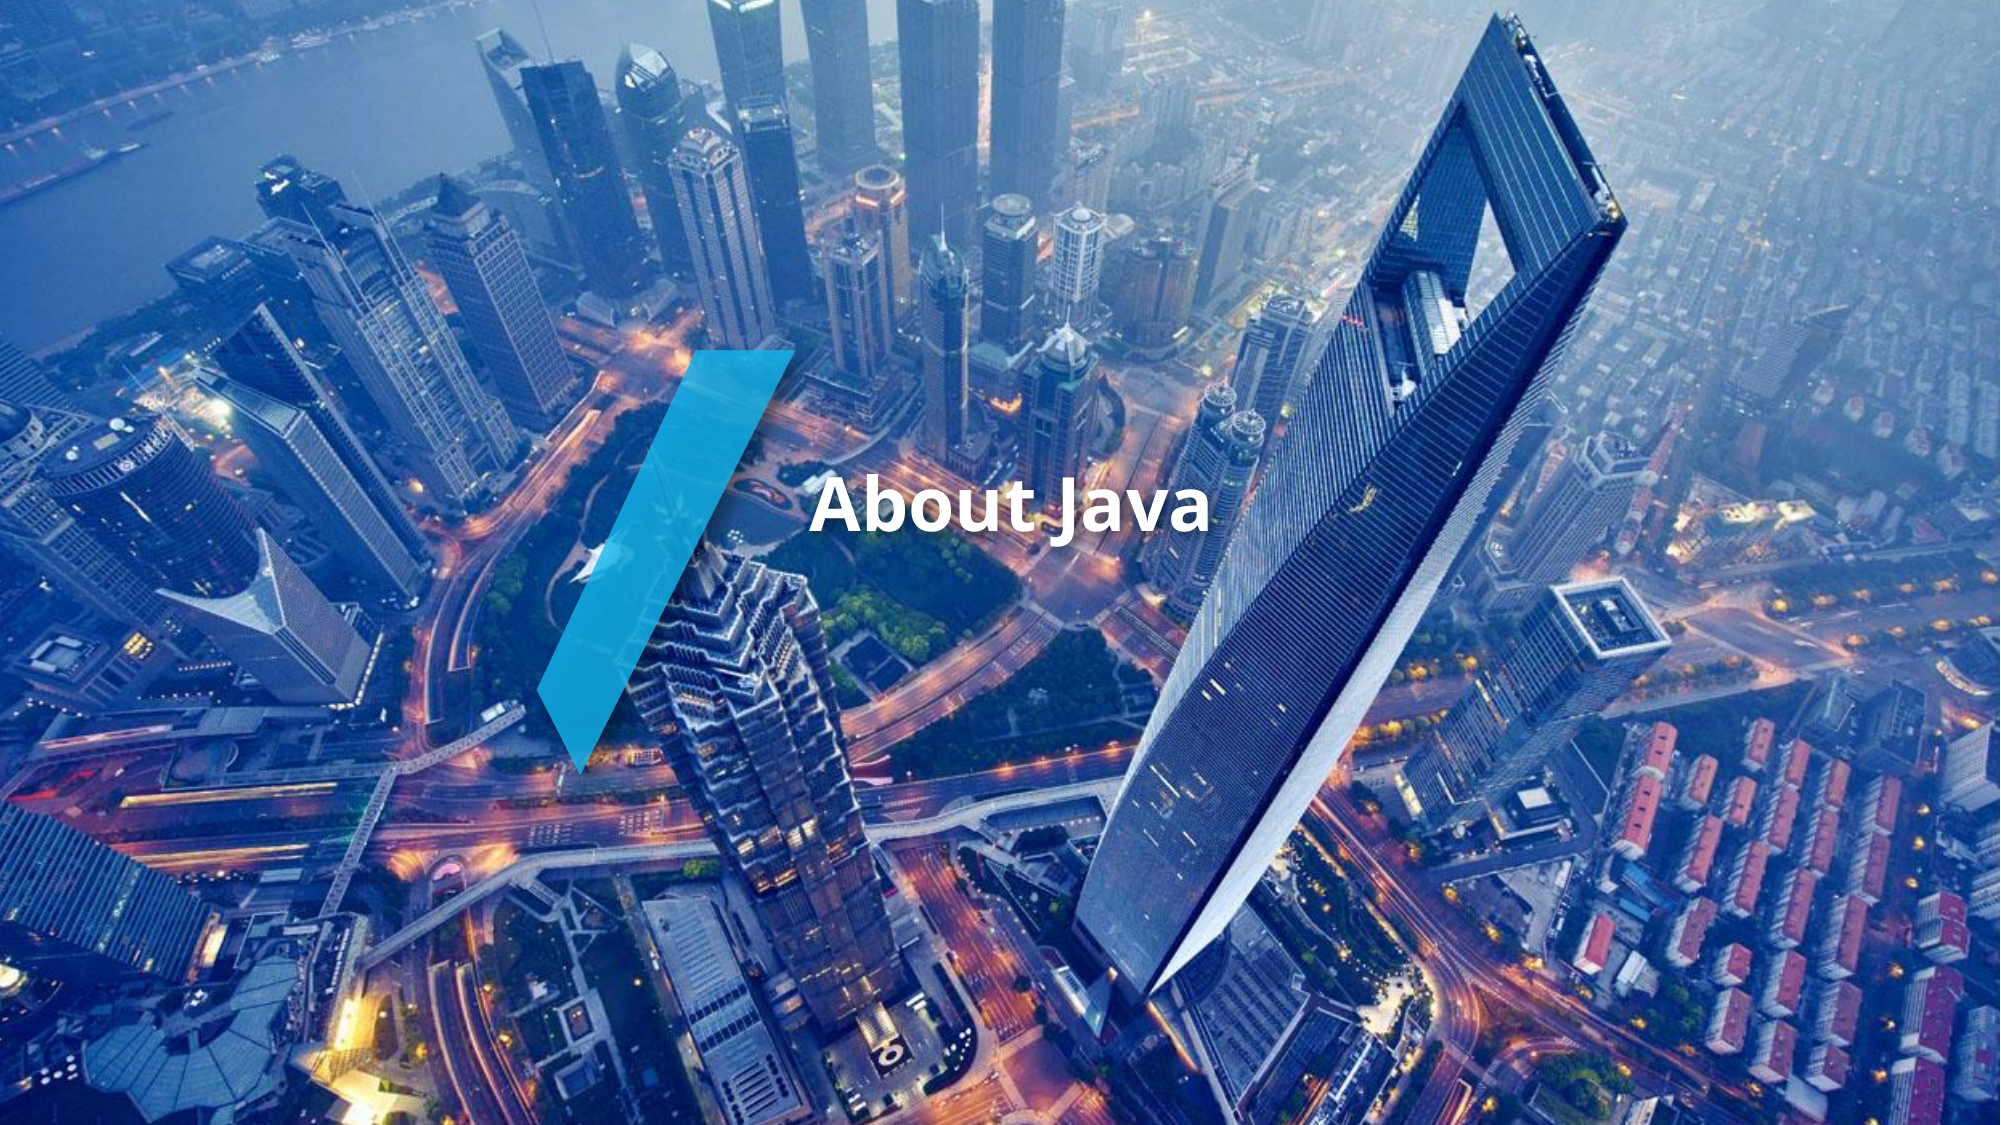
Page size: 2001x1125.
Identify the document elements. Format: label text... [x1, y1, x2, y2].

picture [0, 0, 2000, 1125]
subtitle About Java [794, 459, 1503, 627]
